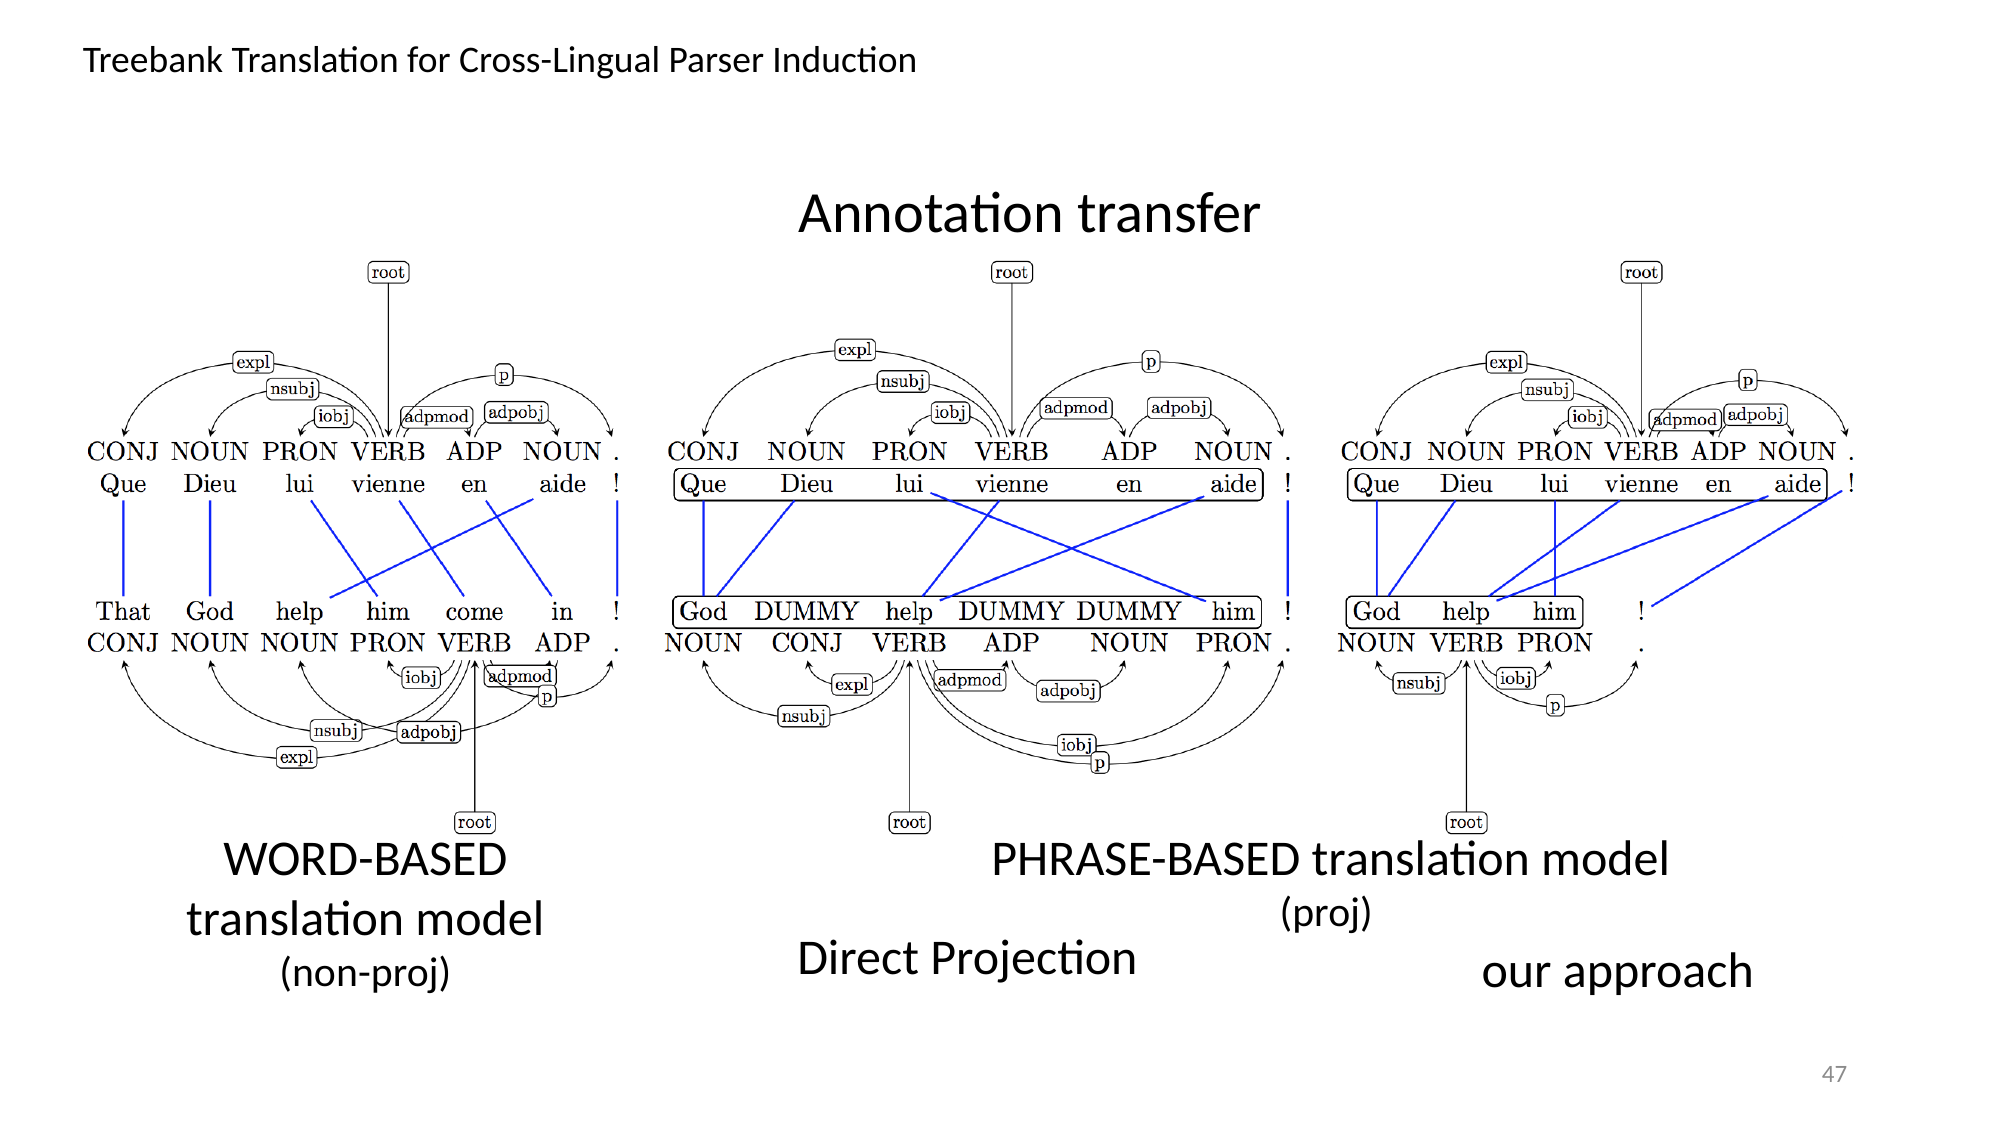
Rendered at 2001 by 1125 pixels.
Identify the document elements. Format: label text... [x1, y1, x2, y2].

text_box PHRASE-BASED translation model (proj) [976, 853, 1686, 943]
picture [63, 242, 1855, 853]
text_box Annotation transfer [783, 166, 1277, 242]
text_box Direct Projection [782, 917, 1165, 992]
slide_number 46 [1412, 1042, 1863, 1103]
text_box WORD-BASED translation model (non-proj) [99, 853, 631, 1003]
text_box Treebank Translation for Cross-Lingual Parser Induction [68, 27, 934, 88]
text_box our approach [1466, 930, 1781, 1005]
